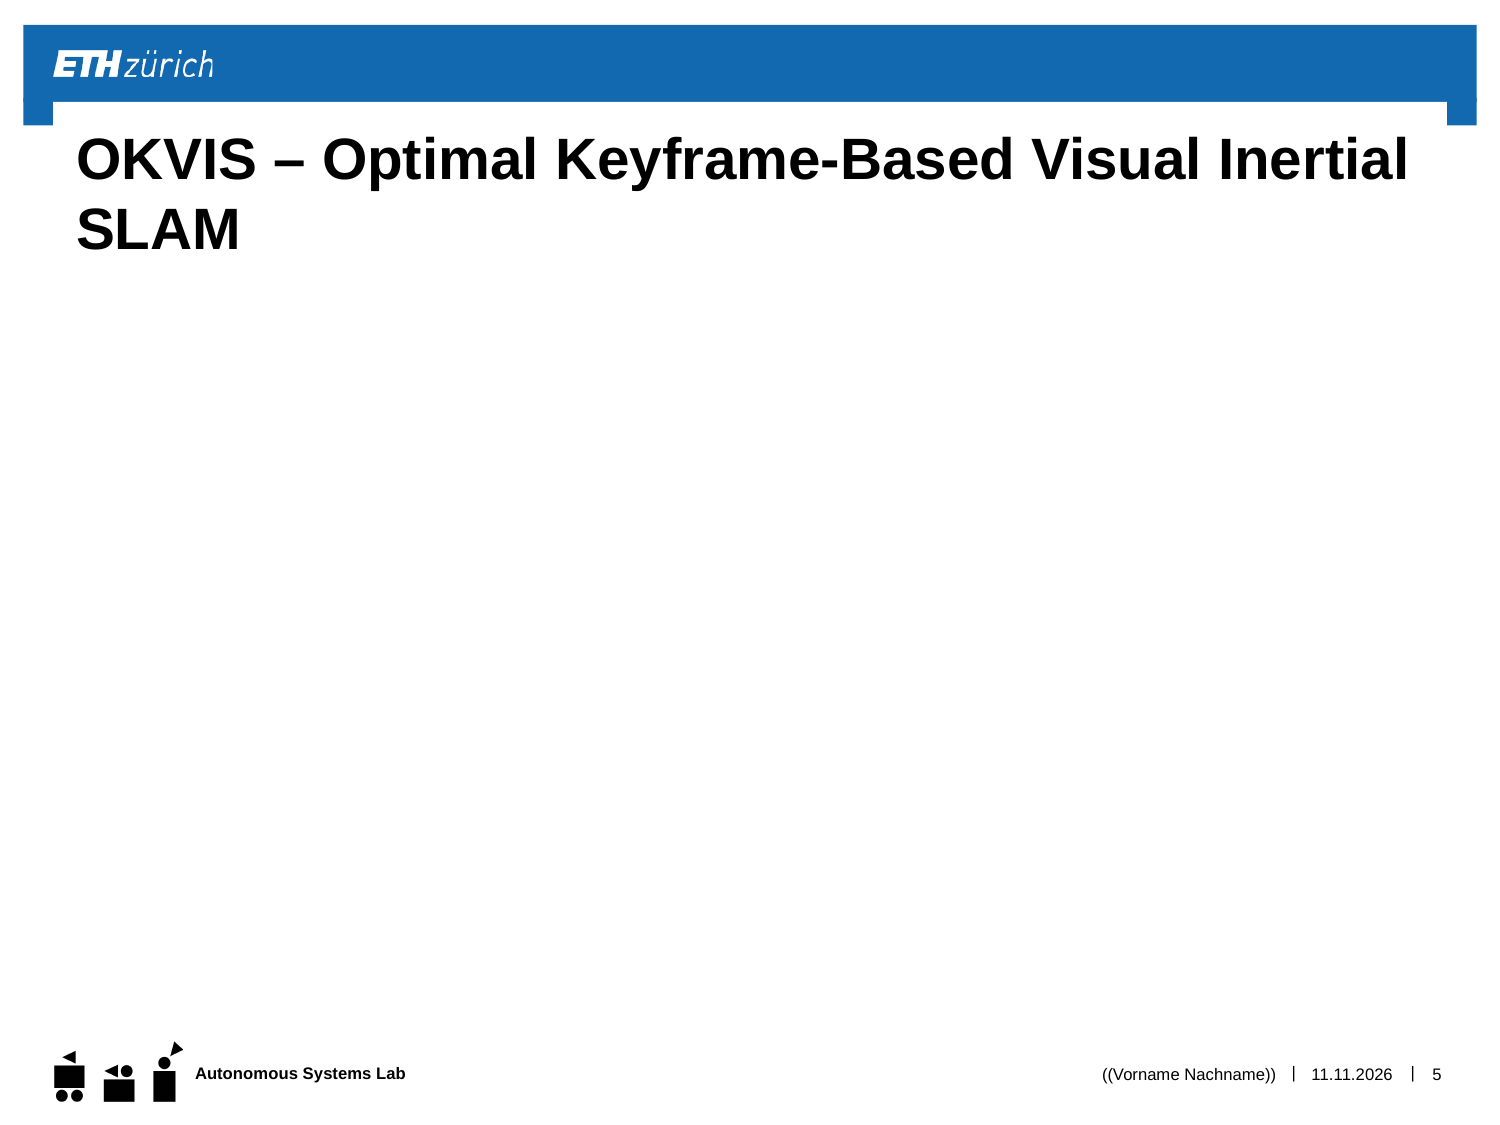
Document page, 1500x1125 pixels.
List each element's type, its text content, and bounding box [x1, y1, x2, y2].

footer ((Vorname Nachname)) [750, 1034, 1277, 1112]
slide_number 5 [1415, 1034, 1459, 1112]
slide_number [1302, 1034, 1403, 1112]
title OKVIS – Optimal Keyframe-Based Visual Inertial SLAM [53, 101, 1447, 262]
